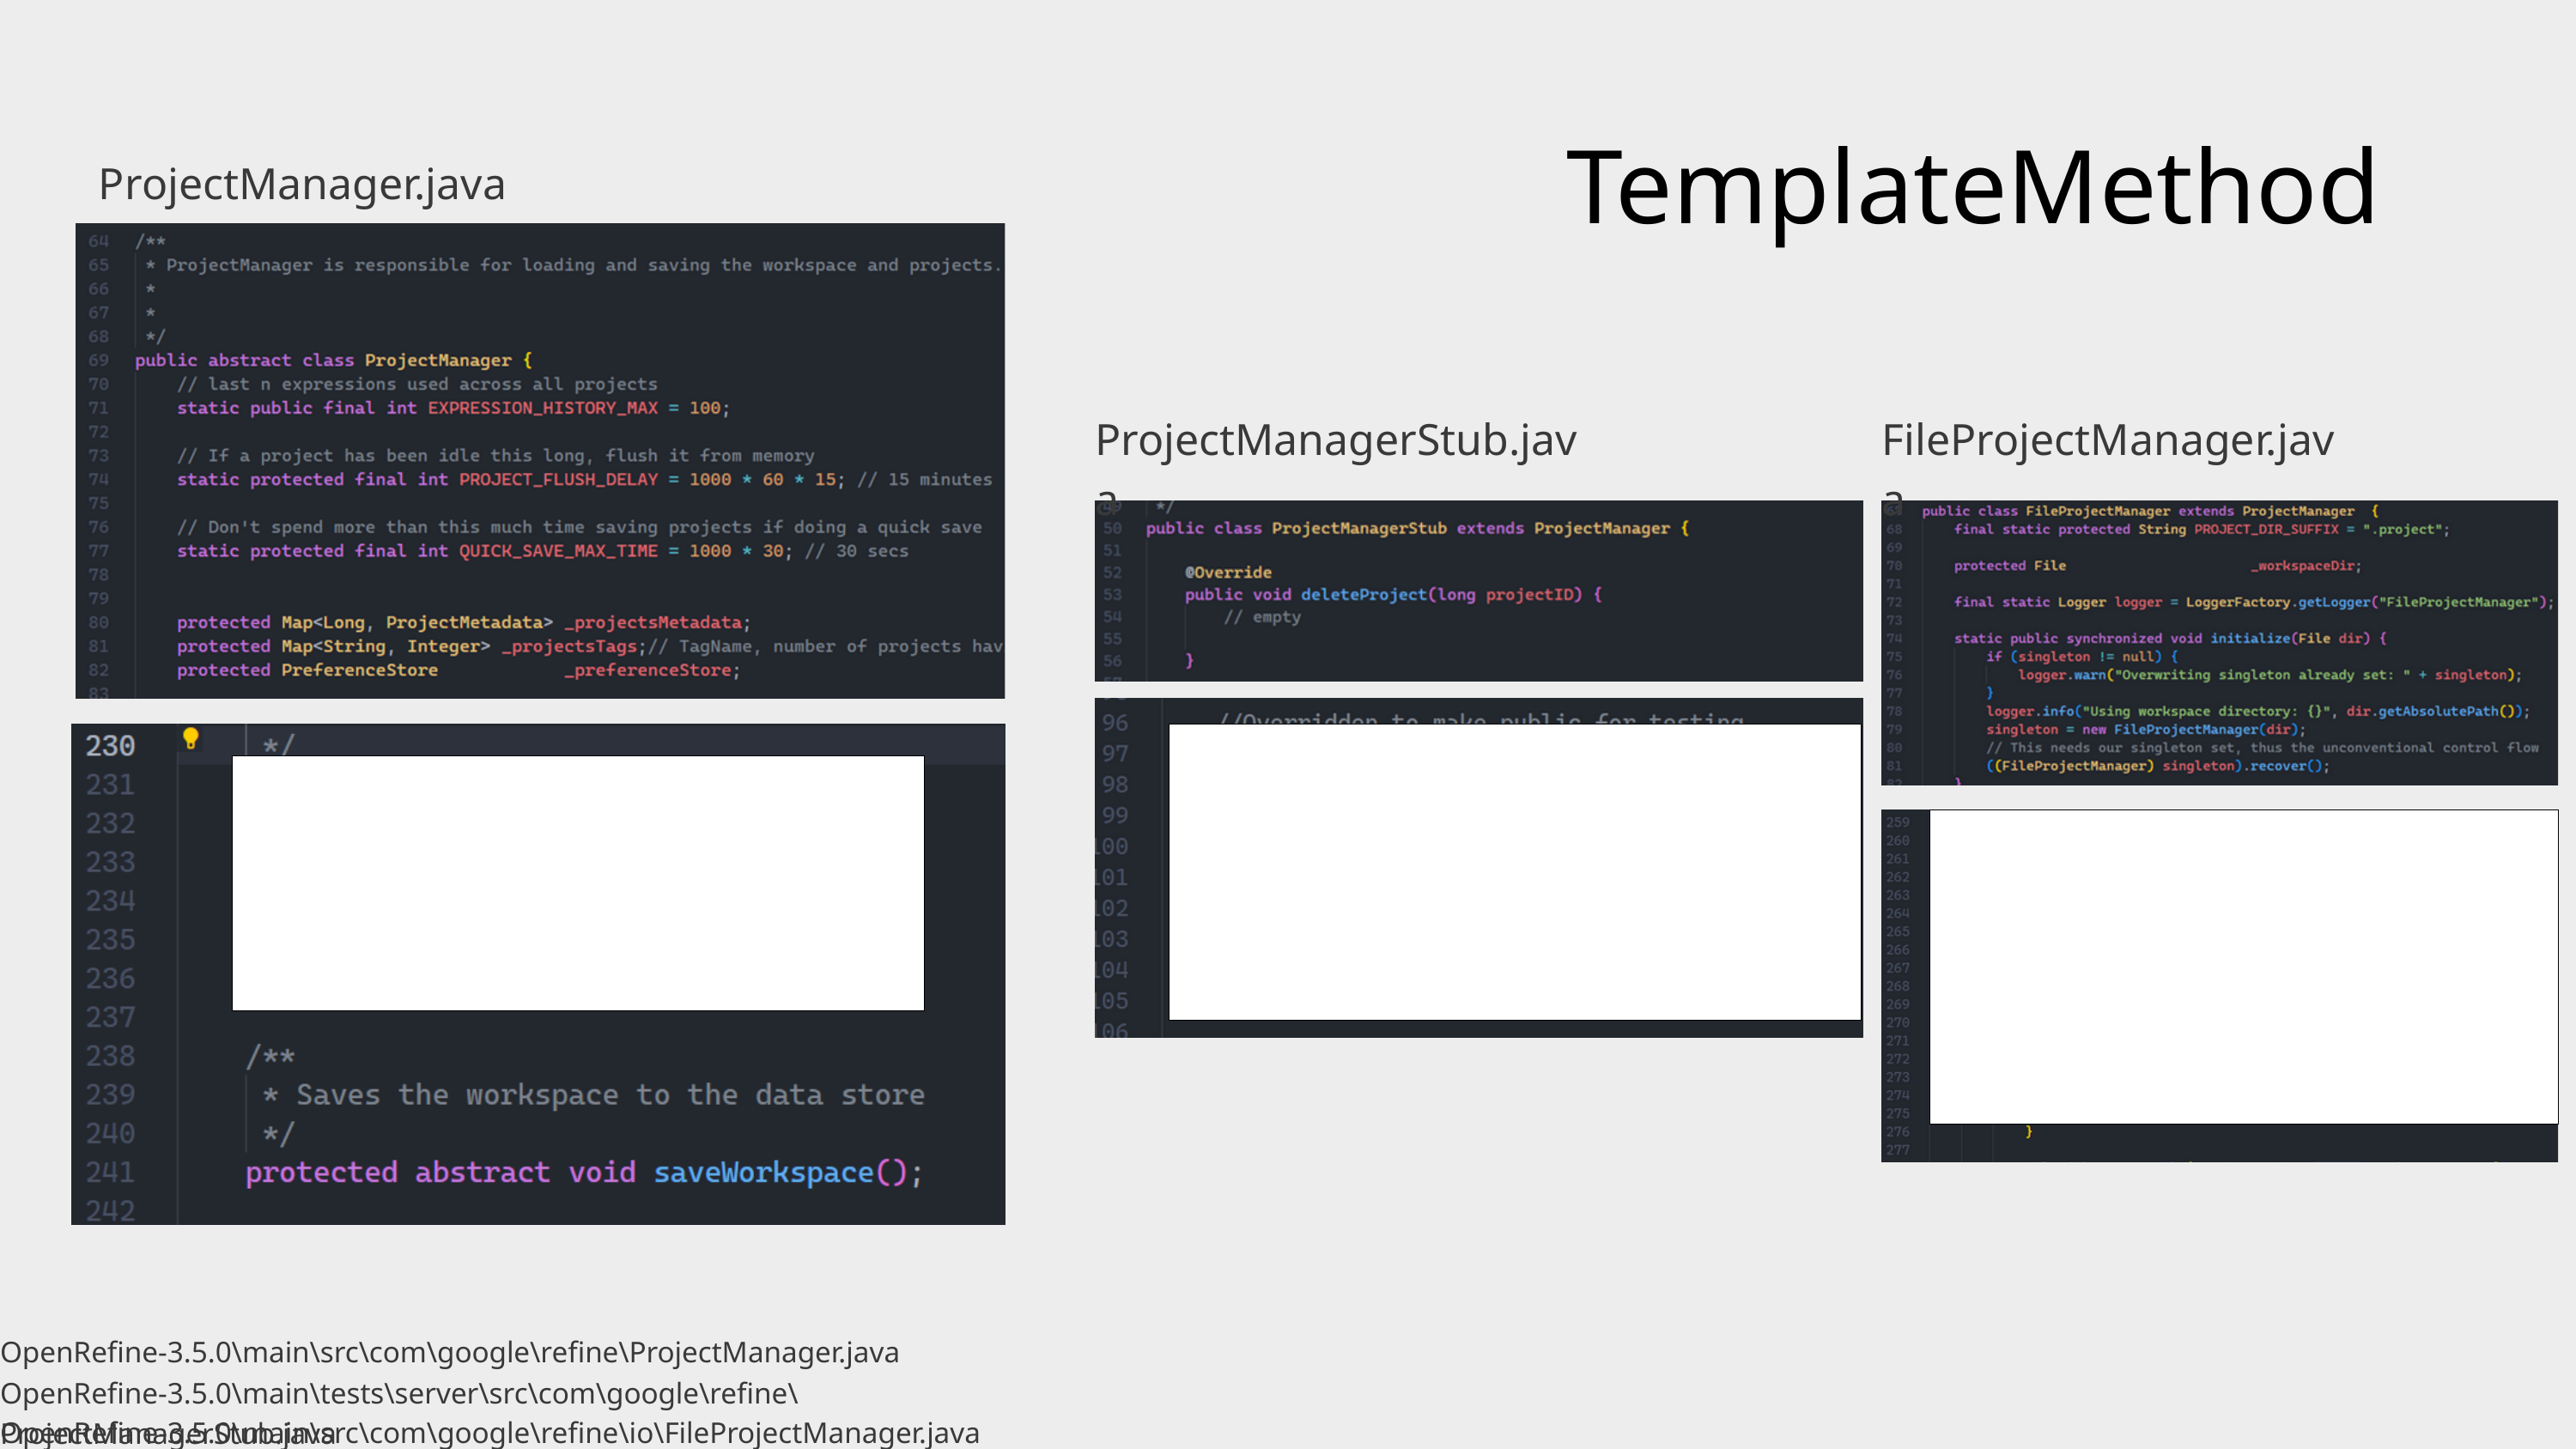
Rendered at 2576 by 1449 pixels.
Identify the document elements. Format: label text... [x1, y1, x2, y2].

picture [75, 223, 1005, 700]
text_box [1169, 724, 1862, 1022]
picture [71, 724, 1005, 1225]
picture [1880, 500, 2559, 786]
text_box ProjectManagerStub.java [1095, 403, 1600, 500]
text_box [1929, 809, 2559, 1125]
text_box OpenRefine-3.5.0\main\src\com\google\refine\ProjectManager.java [0, 1328, 904, 1368]
text_box OpenRefine-3.5.0\main\tests\server\src\com\google\refine\ProjectManagerStub.java [0, 1369, 1115, 1449]
picture [1094, 500, 1864, 682]
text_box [231, 755, 925, 1012]
picture [1880, 809, 2559, 1162]
text_box FileProjectManager.java [1881, 403, 2355, 500]
text_box OpenRefine-3.5.0\main\src\com\google\refine\io\FileProjectManager.java [0, 1408, 1005, 1449]
picture [1094, 698, 1864, 1038]
text_box ProjectManager.java [98, 148, 573, 209]
text_box TemplateMethod [1515, 111, 2432, 244]
